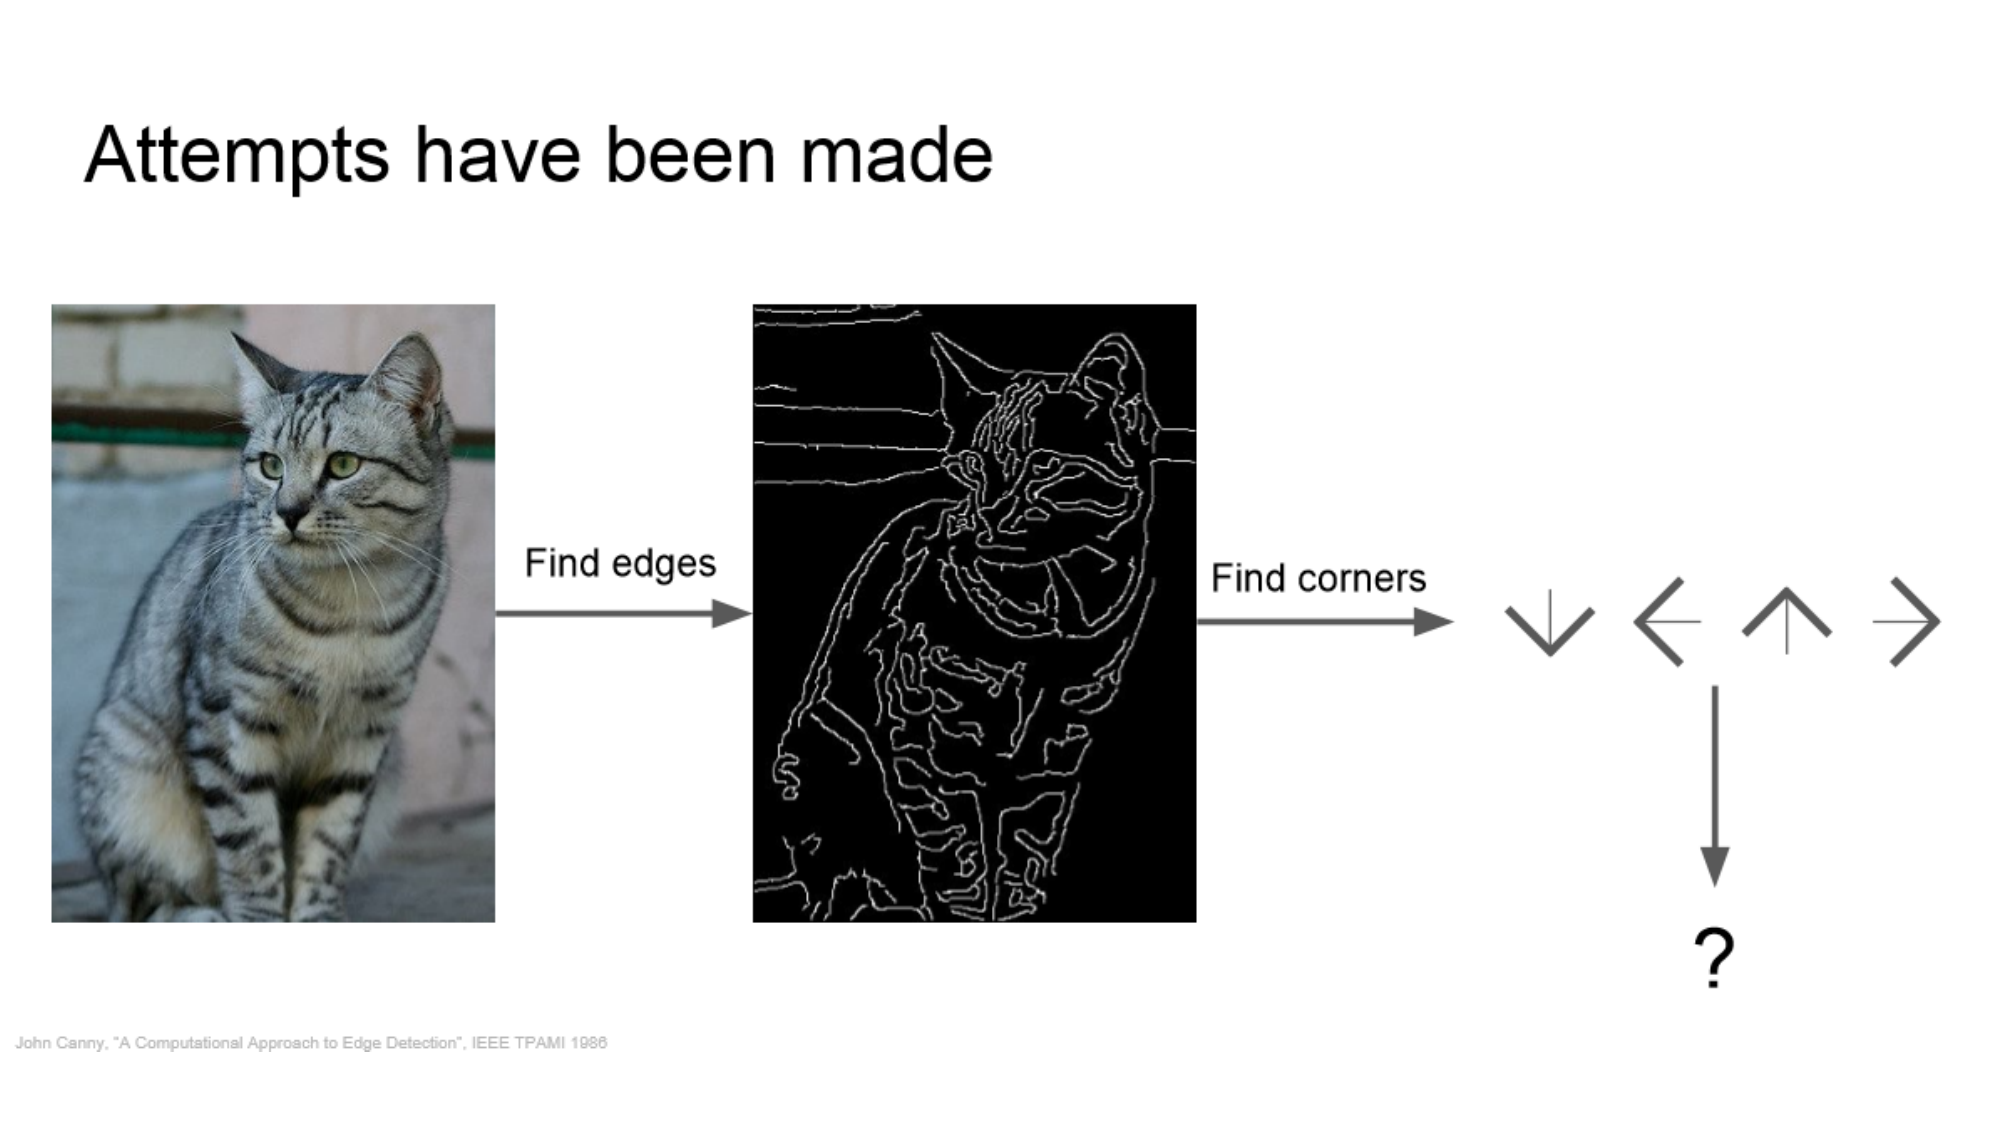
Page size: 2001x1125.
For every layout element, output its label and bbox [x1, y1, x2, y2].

picture [0, 75, 1997, 1052]
